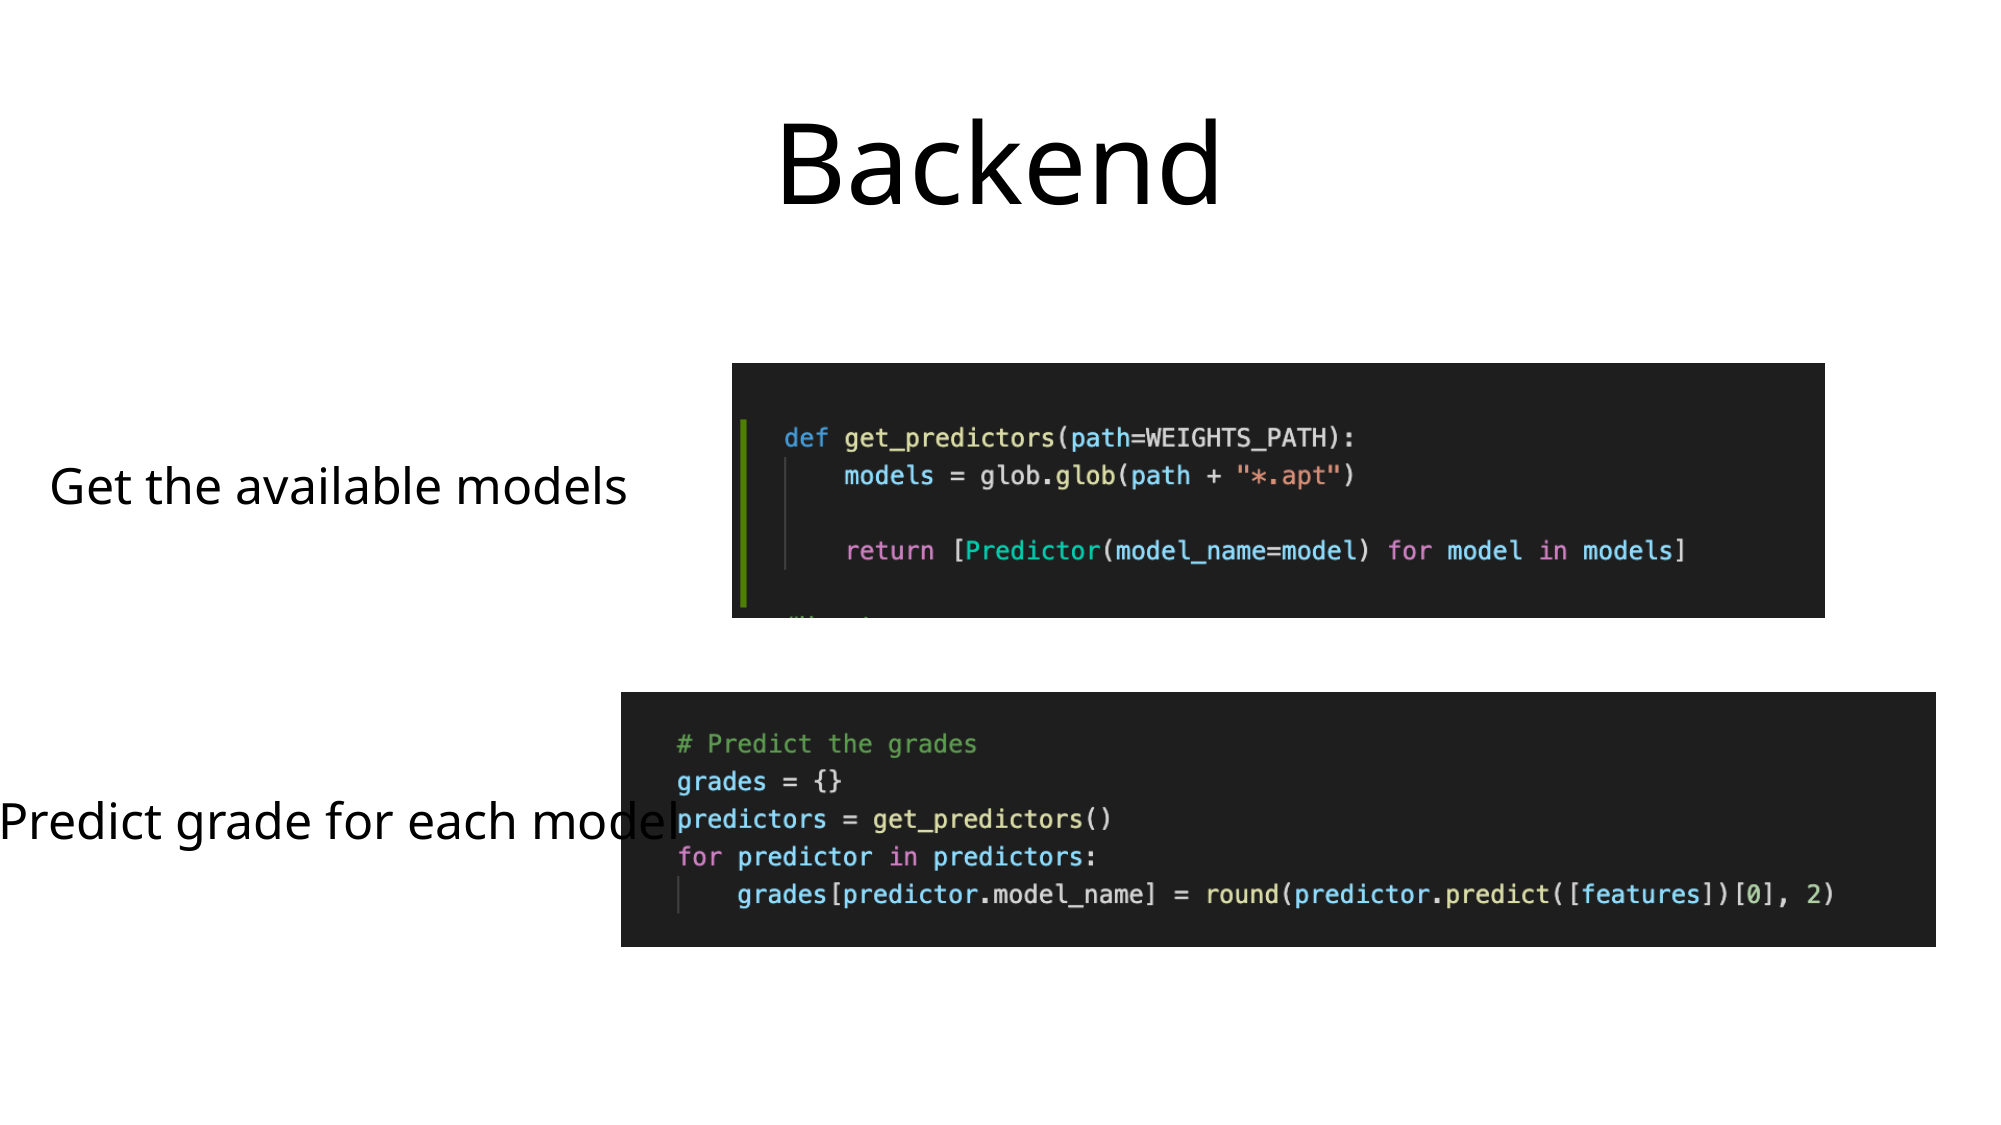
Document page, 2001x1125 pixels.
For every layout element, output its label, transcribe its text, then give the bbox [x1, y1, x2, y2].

title Backend [137, 59, 1863, 278]
picture [620, 692, 1936, 947]
text_box Get the available models [35, 447, 644, 522]
text_box Predict grade for each model [0, 782, 620, 857]
picture [732, 363, 1825, 618]
